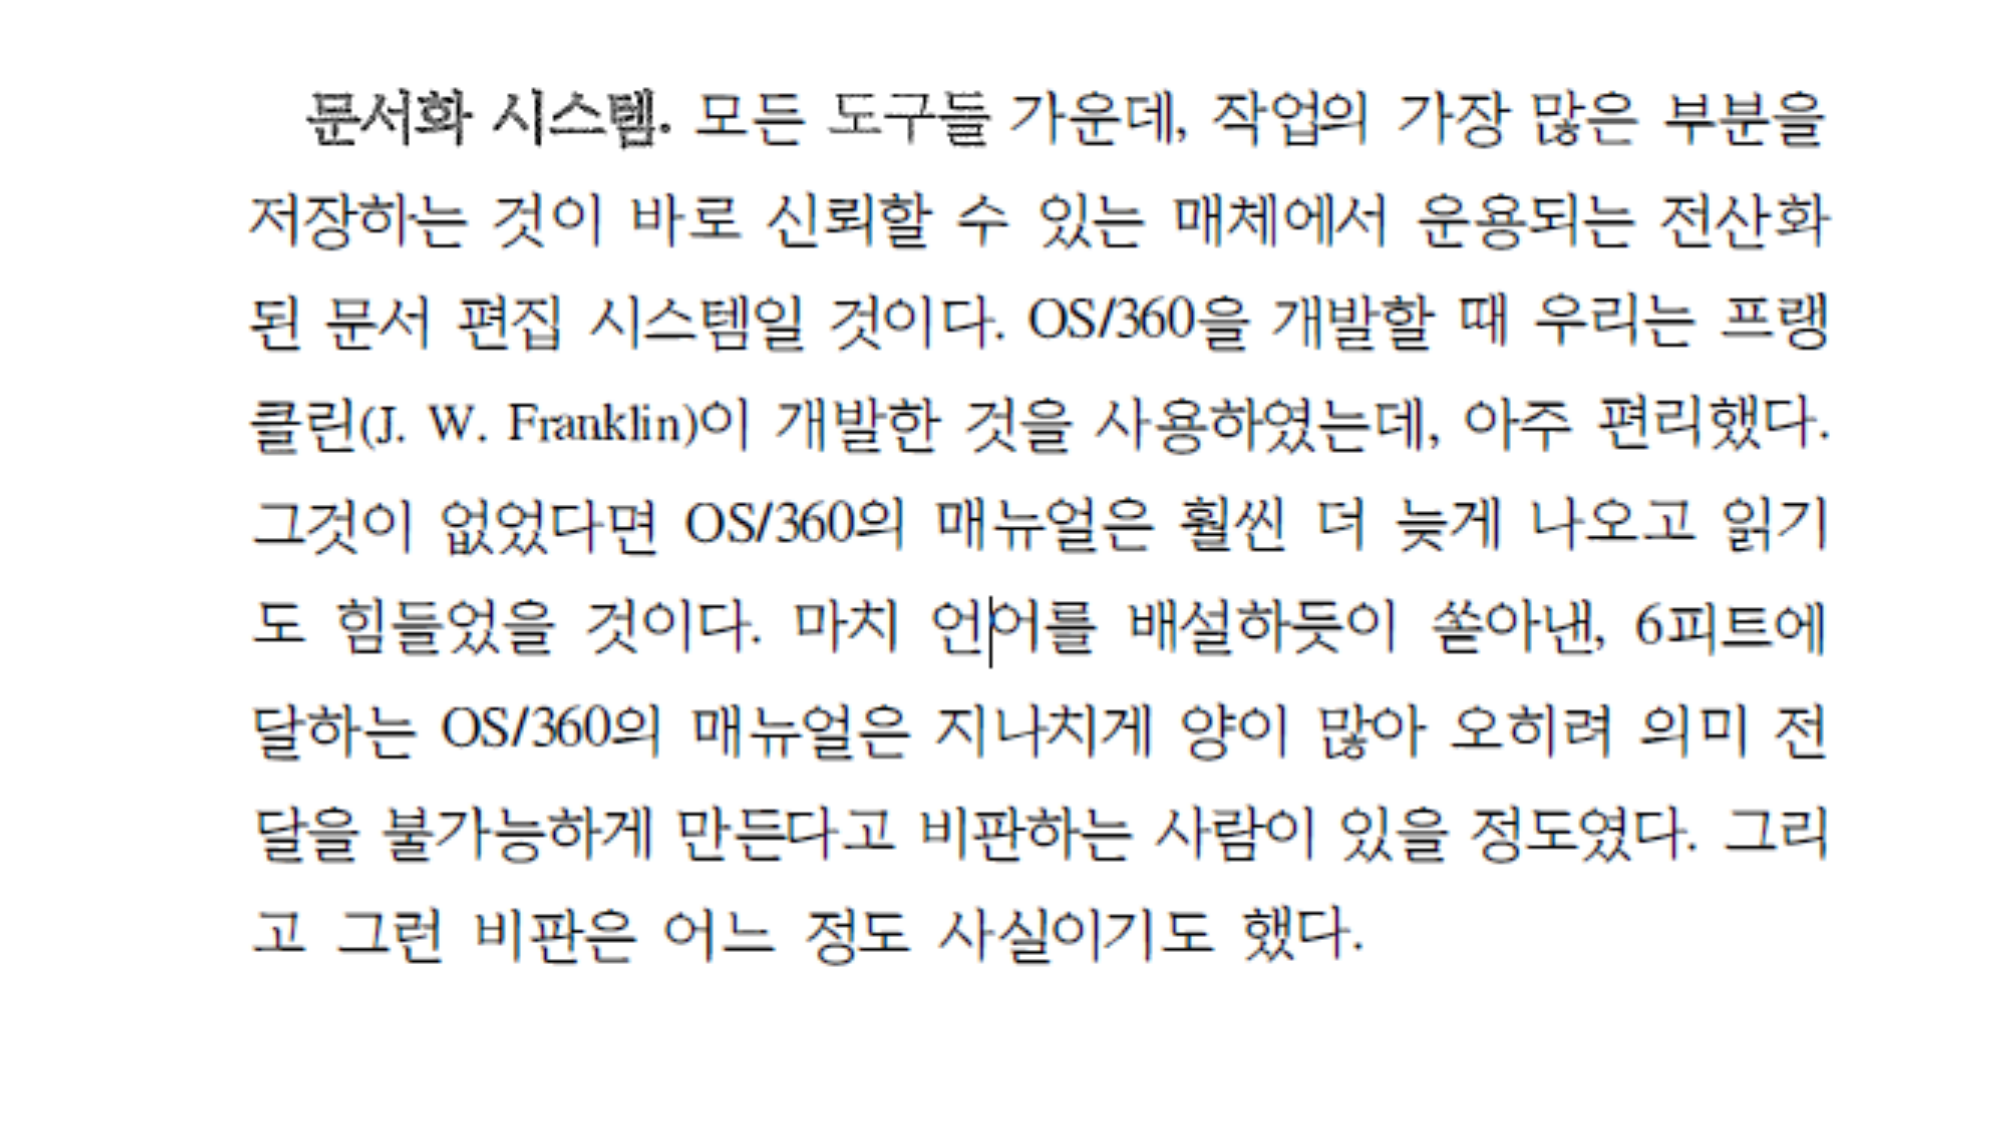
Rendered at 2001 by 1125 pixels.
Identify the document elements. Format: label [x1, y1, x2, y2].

picture [205, 49, 1860, 994]
